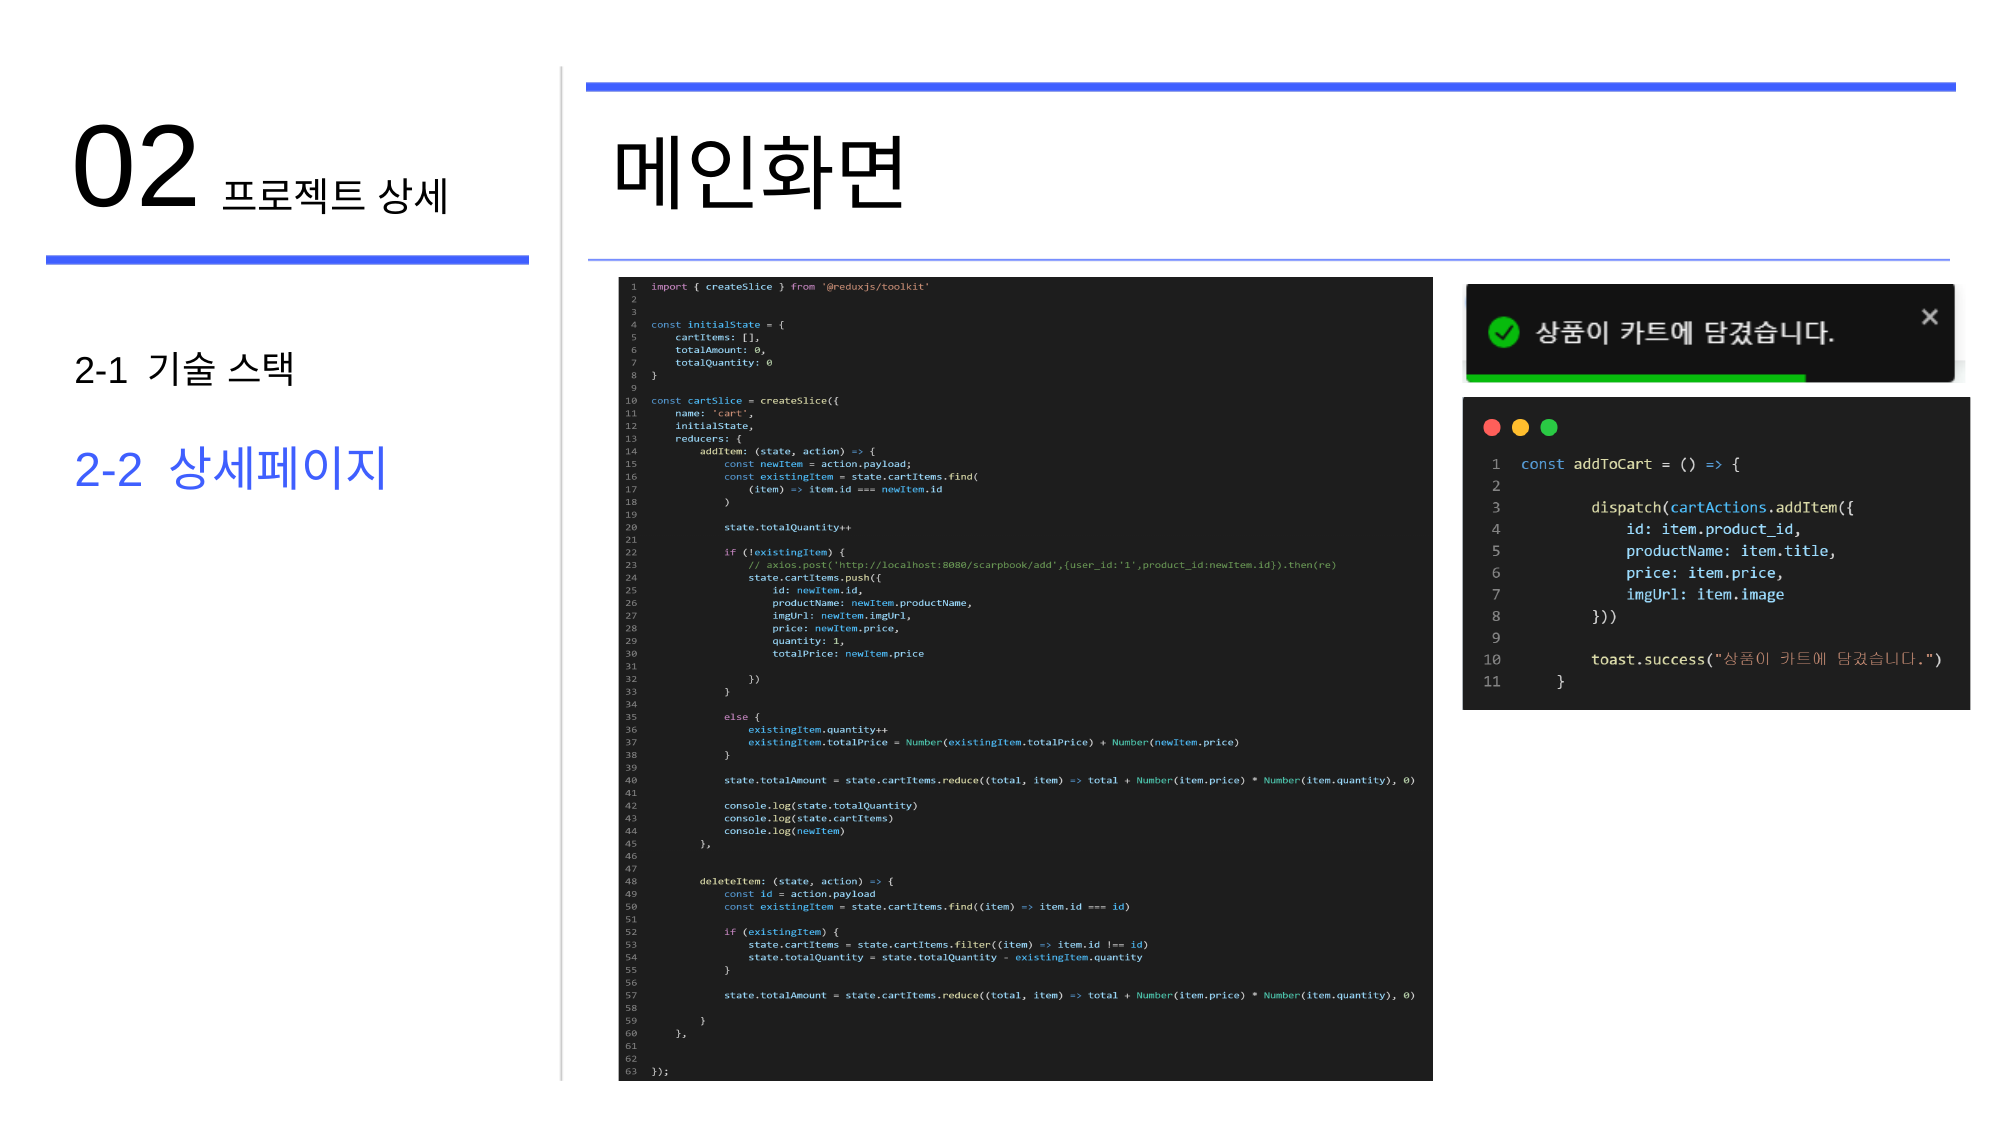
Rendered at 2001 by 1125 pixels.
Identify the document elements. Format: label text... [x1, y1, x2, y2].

picture [45, 242, 529, 278]
picture [587, 257, 1950, 263]
picture [559, 67, 563, 341]
text_box 2-1 기술 스택 [64, 341, 613, 397]
text_box 메인화면 [601, 117, 1520, 225]
picture [559, 397, 563, 433]
picture [1462, 396, 1971, 710]
text_box 2-2 상세페이지 [64, 433, 601, 501]
text_box 02 [61, 85, 280, 236]
picture [585, 69, 1956, 105]
picture [1462, 284, 1966, 384]
picture [53, 276, 1434, 1081]
text_box 프로젝트 상세 [280, 166, 552, 224]
